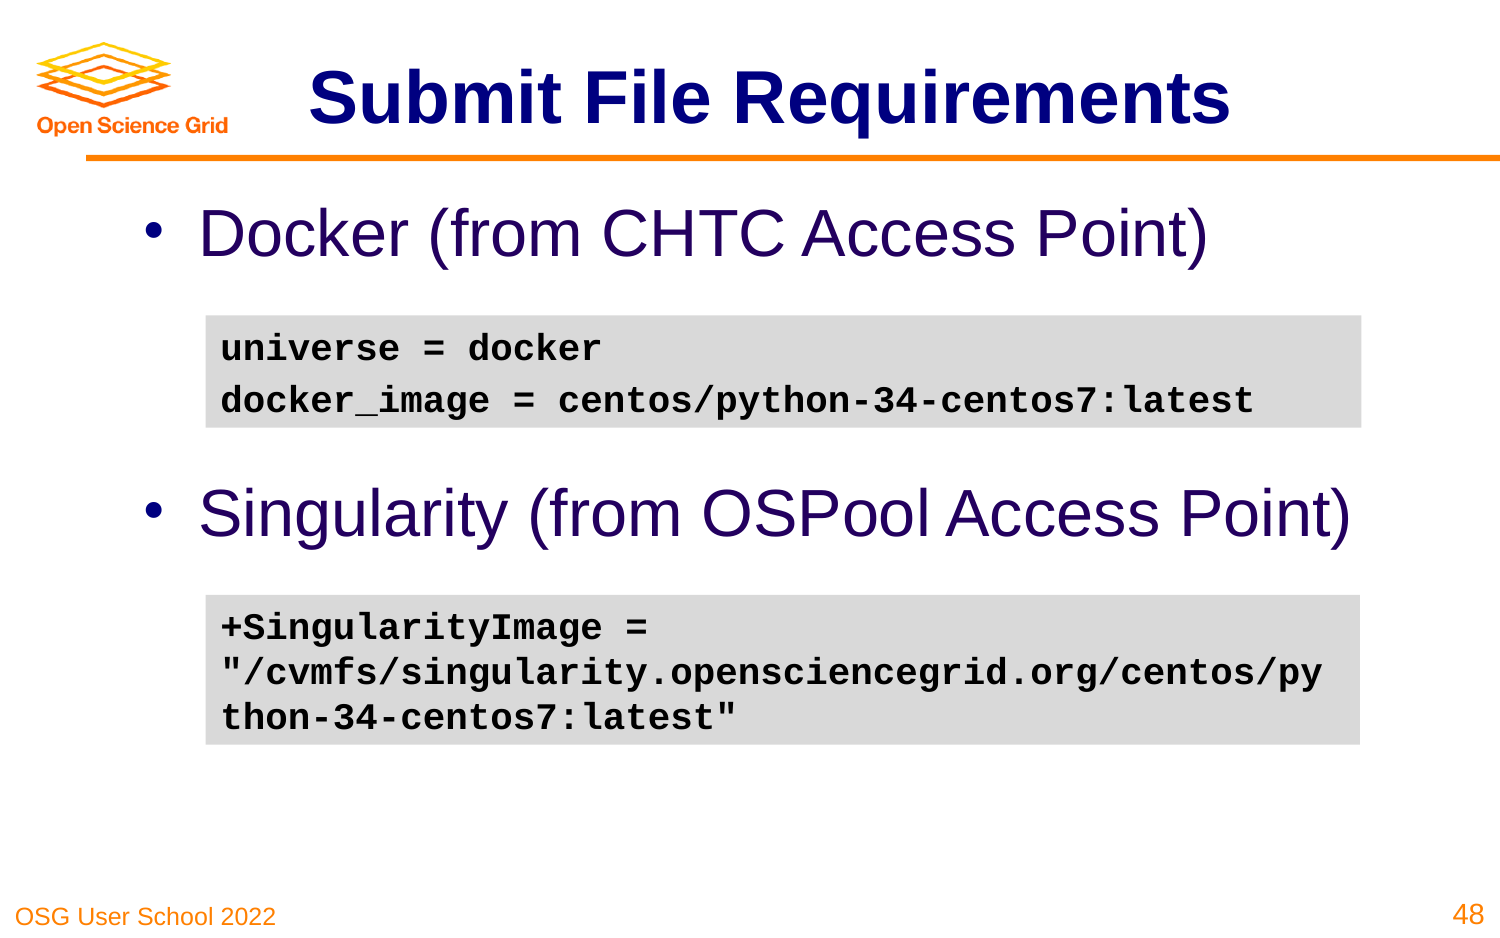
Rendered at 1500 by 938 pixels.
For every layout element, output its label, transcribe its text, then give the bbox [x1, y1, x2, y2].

text_box +SingularityImage = "/cvmfs/singularity.opensciencegrid.org/centos/python-34-centos7:latest" [205, 594, 1360, 745]
title Submit File Requirements [201, 15, 1342, 172]
slide_number 48 [1430, 874, 1500, 938]
picture [17, 23, 201, 151]
list Docker (from CHTC Access Point) Singularity (from OSPool Access Point) [127, 182, 1403, 823]
text_box universe = docker docker_image = centos/python-34-centos7:latest [205, 315, 1362, 428]
